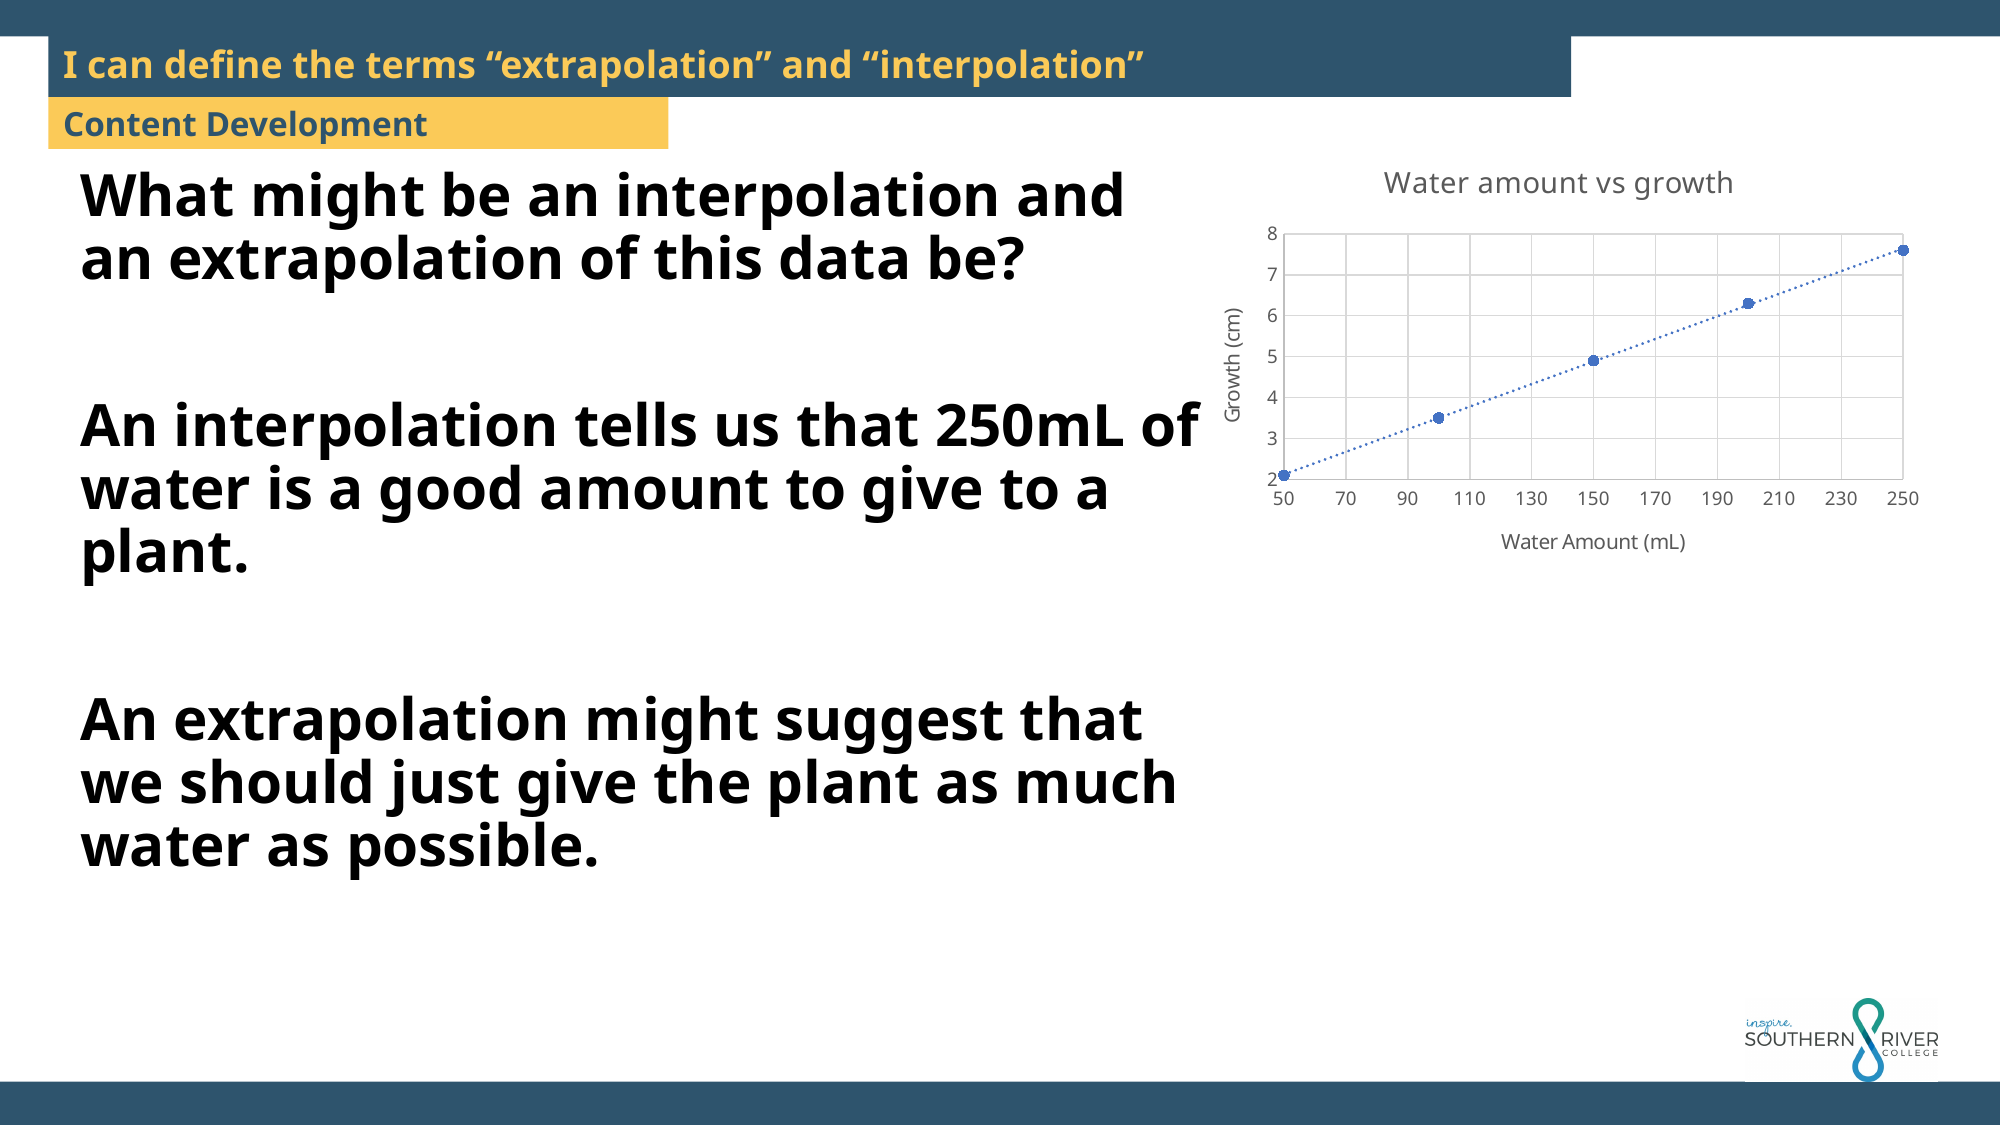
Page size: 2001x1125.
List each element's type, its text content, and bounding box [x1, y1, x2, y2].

list What might be an interpolation and an extrapolation of this data be? An interpolation tells us that 250mL of water is a good amount to give to a plant. An extrapolation might suggest that we should just give the plant as much water as possible. [65, 158, 1184, 468]
list I can define the terms “extrapolation” and “interpolation” [48, 35, 1572, 97]
picture [1745, 998, 1938, 1082]
chart [1184, 136, 1935, 587]
